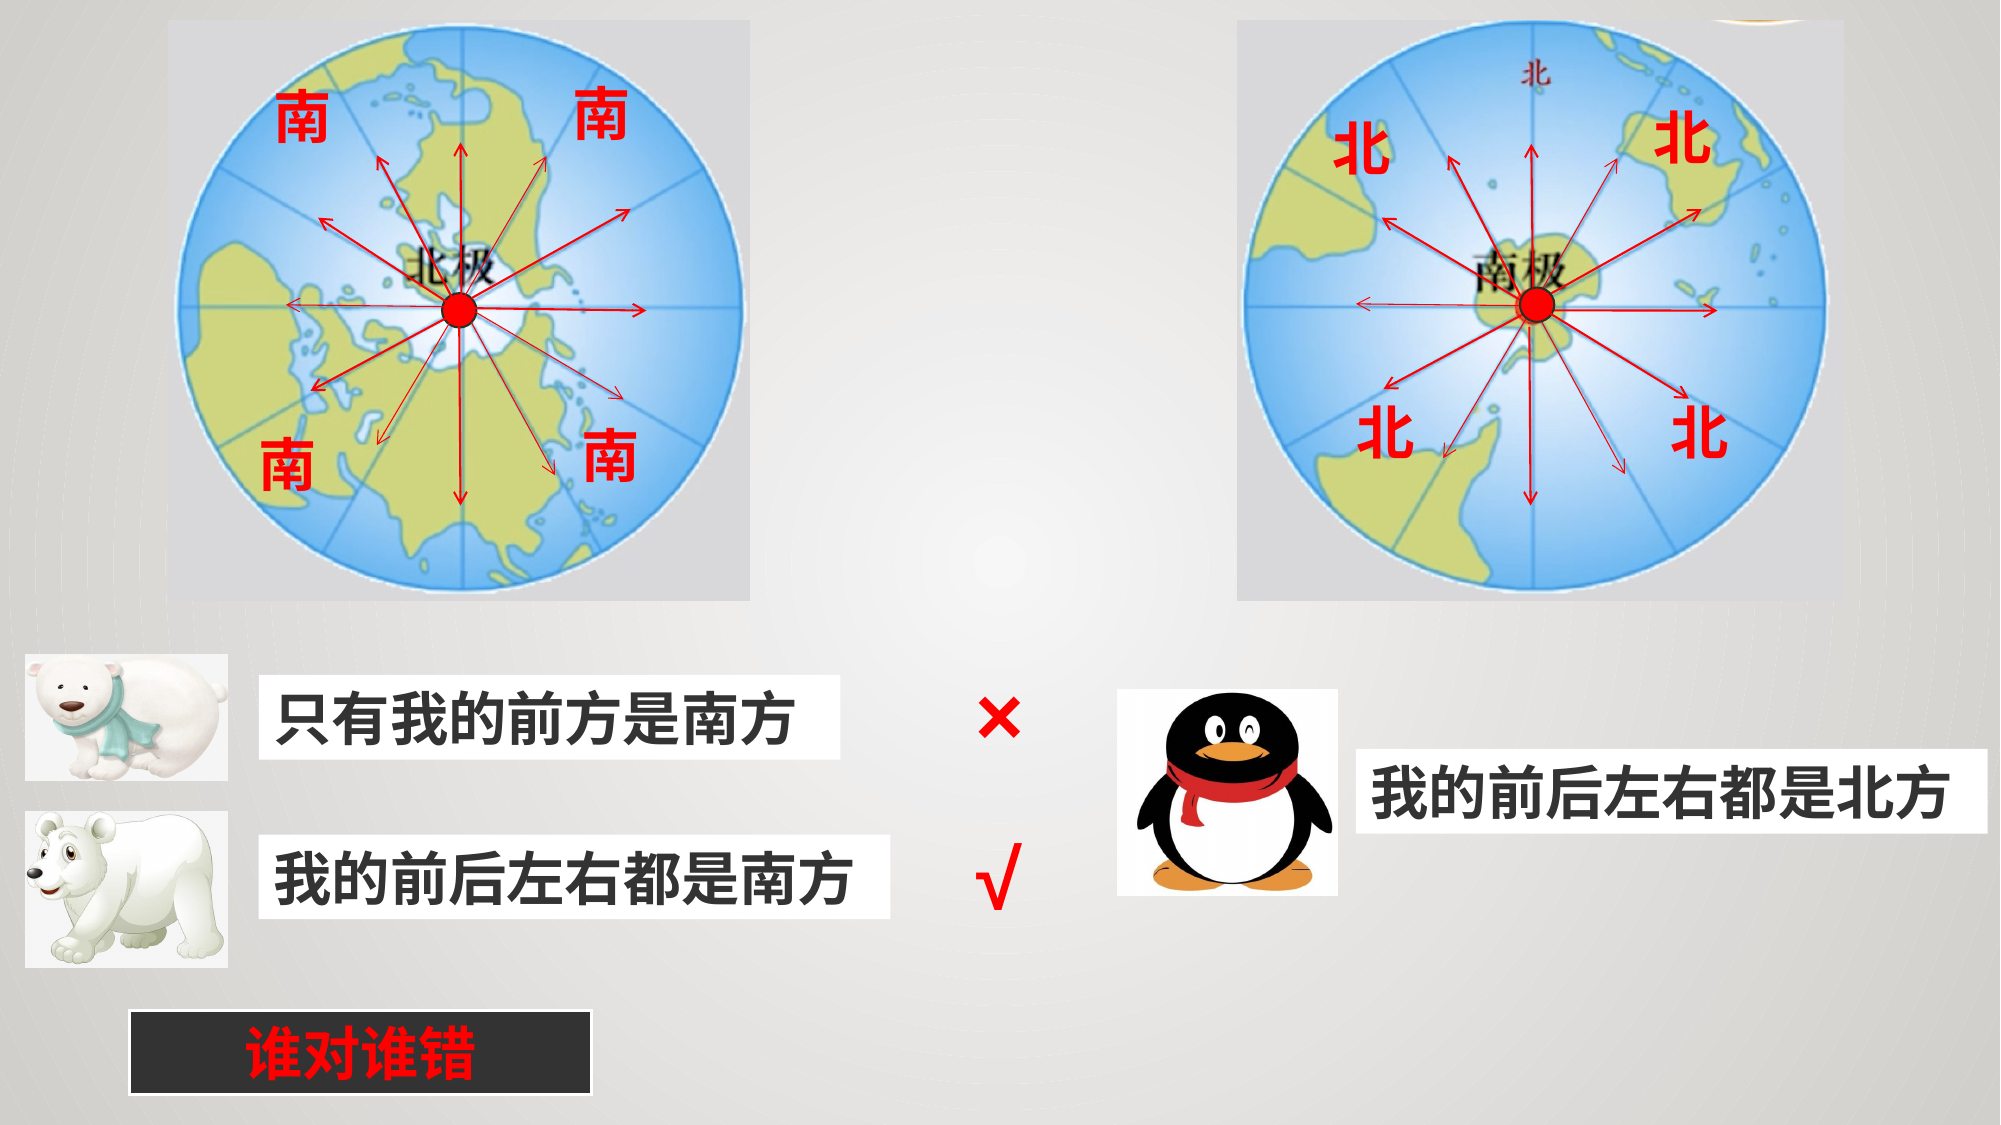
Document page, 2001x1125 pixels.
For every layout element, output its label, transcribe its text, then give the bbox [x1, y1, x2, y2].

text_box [1447, 155, 1528, 303]
text_box × [960, 654, 1040, 770]
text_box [1538, 306, 1689, 399]
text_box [1541, 399, 1625, 475]
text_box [1532, 158, 1618, 307]
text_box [1618, 208, 1702, 299]
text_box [464, 301, 624, 400]
text_box 谁对谁错 [128, 1009, 593, 1096]
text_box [310, 313, 456, 391]
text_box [471, 400, 555, 476]
picture [168, 20, 750, 601]
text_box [1381, 217, 1527, 303]
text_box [1447, 306, 1528, 310]
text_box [624, 307, 647, 311]
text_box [455, 156, 547, 313]
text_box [547, 208, 631, 299]
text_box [1383, 311, 1529, 389]
text_box 我的前后左右都是南方 [258, 834, 891, 920]
picture [25, 654, 228, 781]
picture [25, 811, 228, 968]
picture [1116, 689, 1342, 897]
text_box 只有我的前方是南方 [258, 674, 841, 760]
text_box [376, 155, 460, 217]
text_box √ [962, 819, 1038, 935]
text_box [318, 217, 463, 313]
picture [1237, 19, 1844, 601]
text_box 我的前后左右都是北方 [1355, 748, 1988, 834]
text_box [1443, 313, 1530, 459]
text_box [376, 300, 464, 446]
